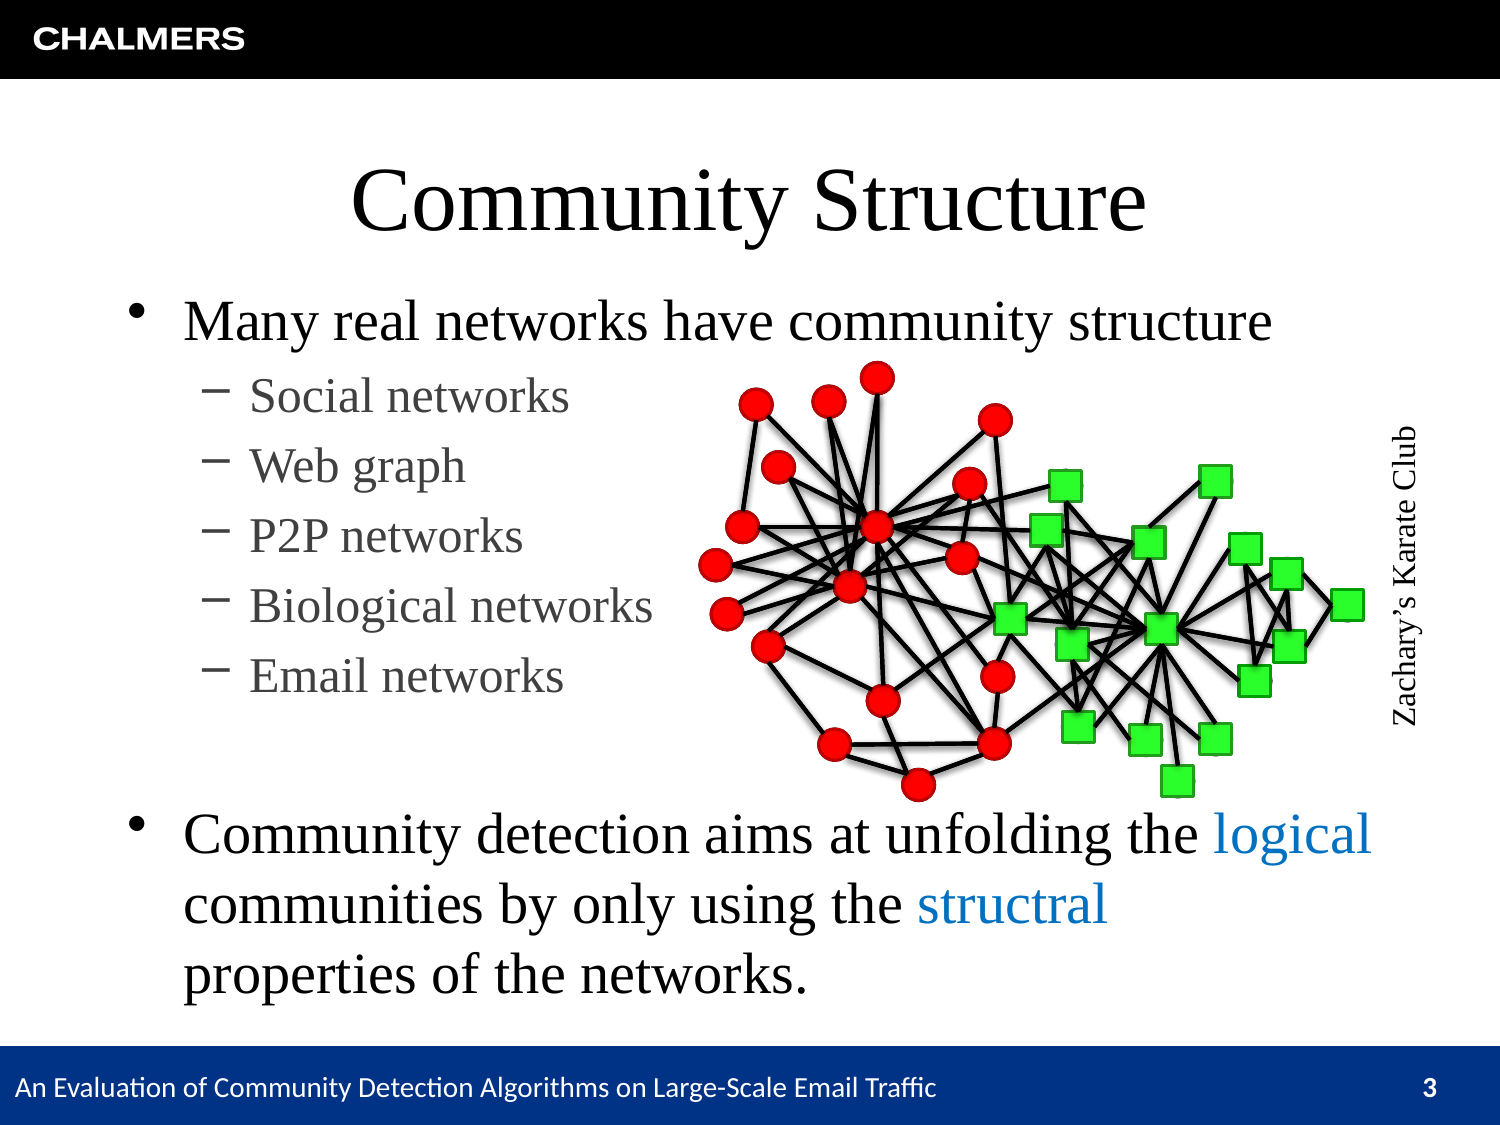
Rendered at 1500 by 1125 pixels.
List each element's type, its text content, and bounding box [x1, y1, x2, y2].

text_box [699, 362, 1364, 801]
list Many real networks have community structure Social networks Web graph P2P networks Biological networks Email networks Community detection aims at unfolding the logical communities by only using the structral properties of the networks. [111, 288, 1388, 951]
text_box Zachary’s Karate Club [1374, 324, 1445, 743]
title Community Structure [111, 99, 1388, 288]
